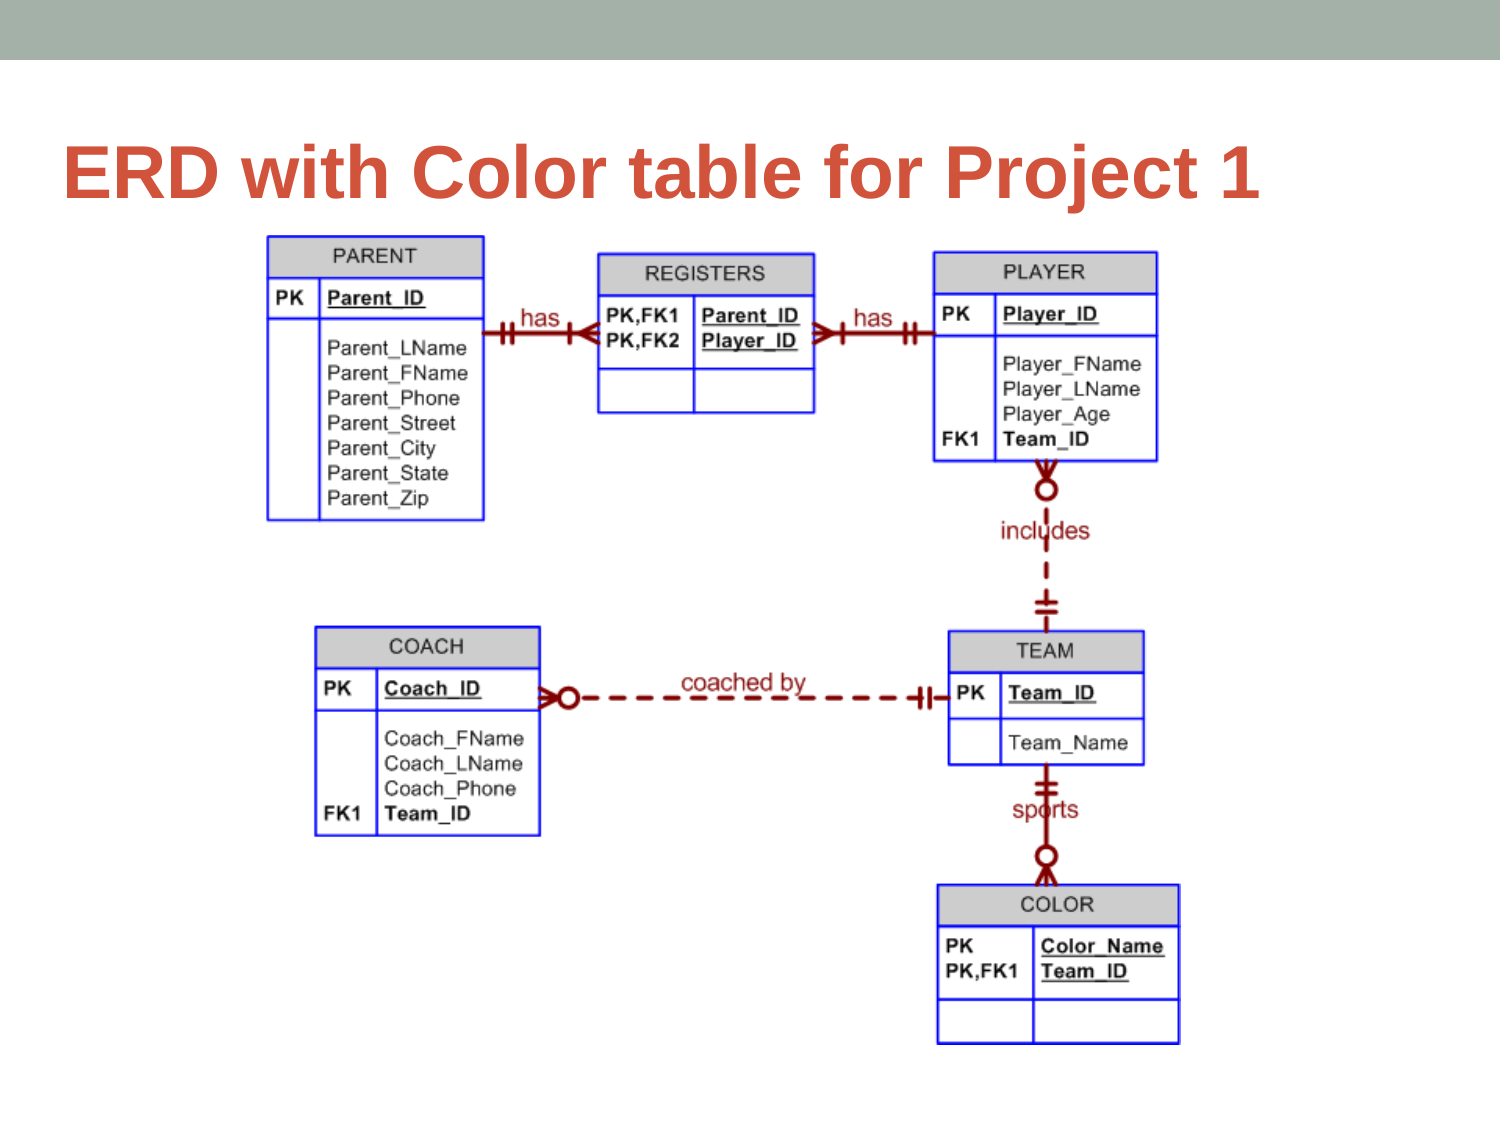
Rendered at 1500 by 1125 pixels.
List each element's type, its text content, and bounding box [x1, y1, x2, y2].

text_box [1168, 174, 1199, 236]
picture [265, 235, 1182, 1046]
title ERD with Color table for Project 1 [62, 123, 1450, 312]
